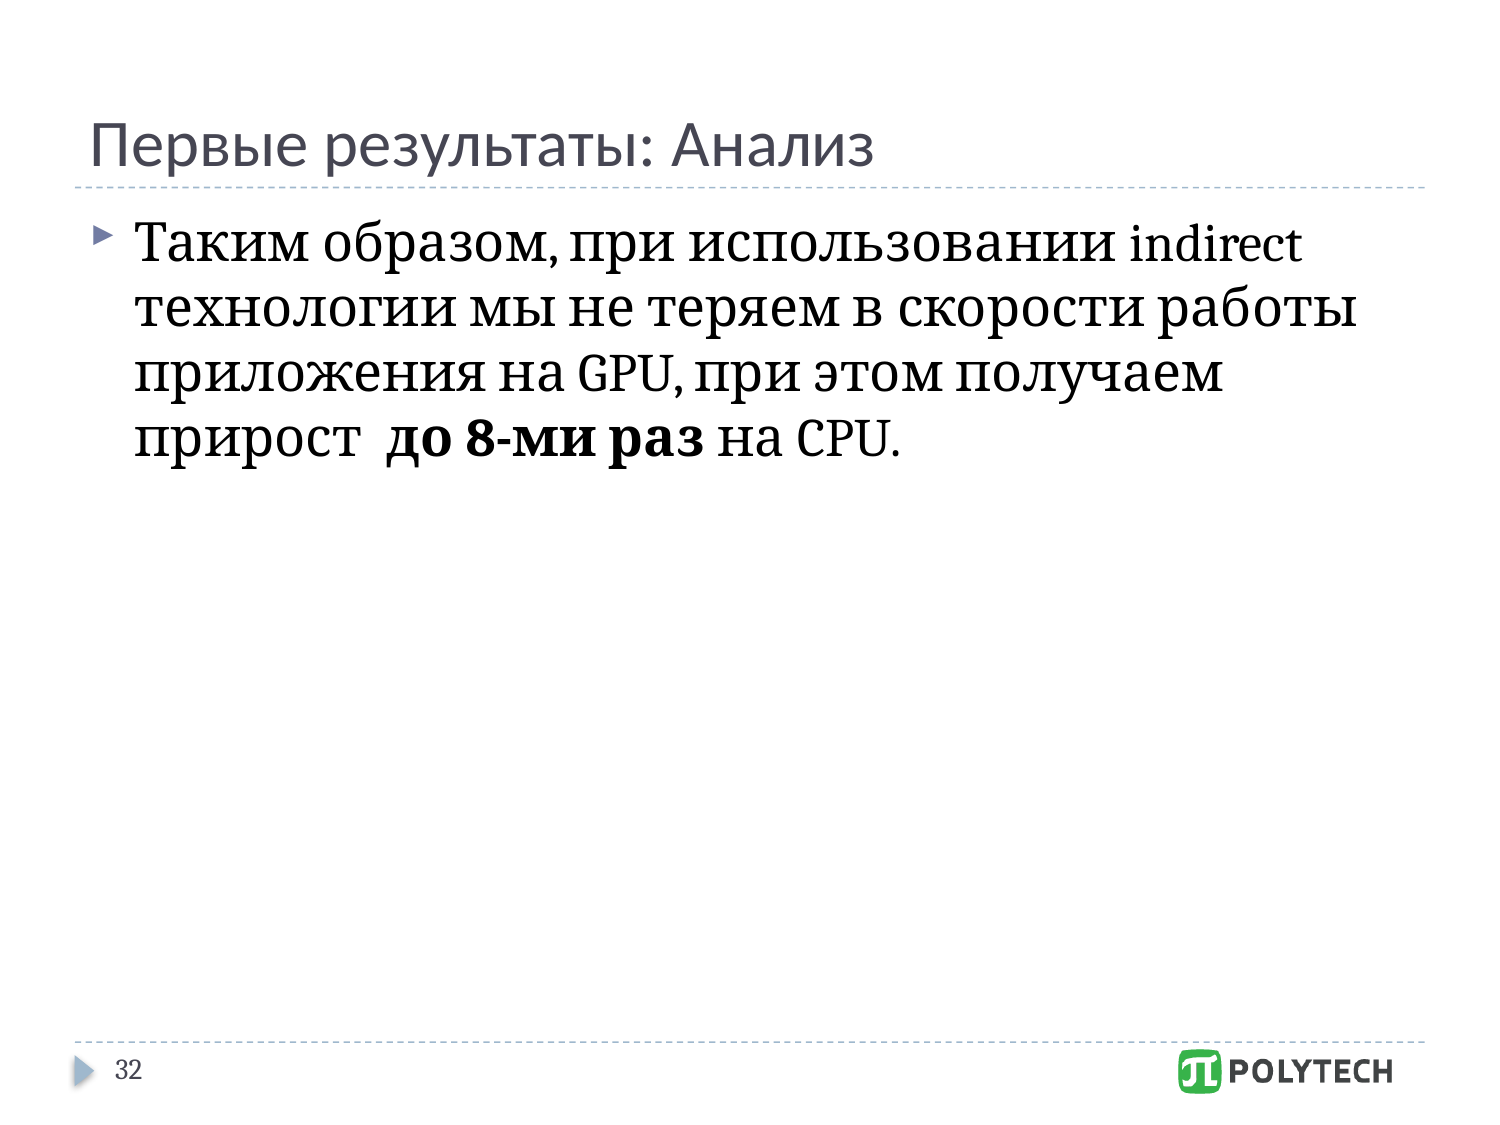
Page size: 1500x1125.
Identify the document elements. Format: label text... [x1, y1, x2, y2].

list Таким образом, при использовании indirect технологии мы не теряем в скорости работы приложения на GPU, при этом получаем прирост до 8-ми раз на CPU. [75, 200, 1425, 1010]
slide_number 32 [100, 1042, 426, 1103]
title Первые результаты: Анализ [75, 24, 1425, 188]
picture [1166, 1039, 1403, 1103]
